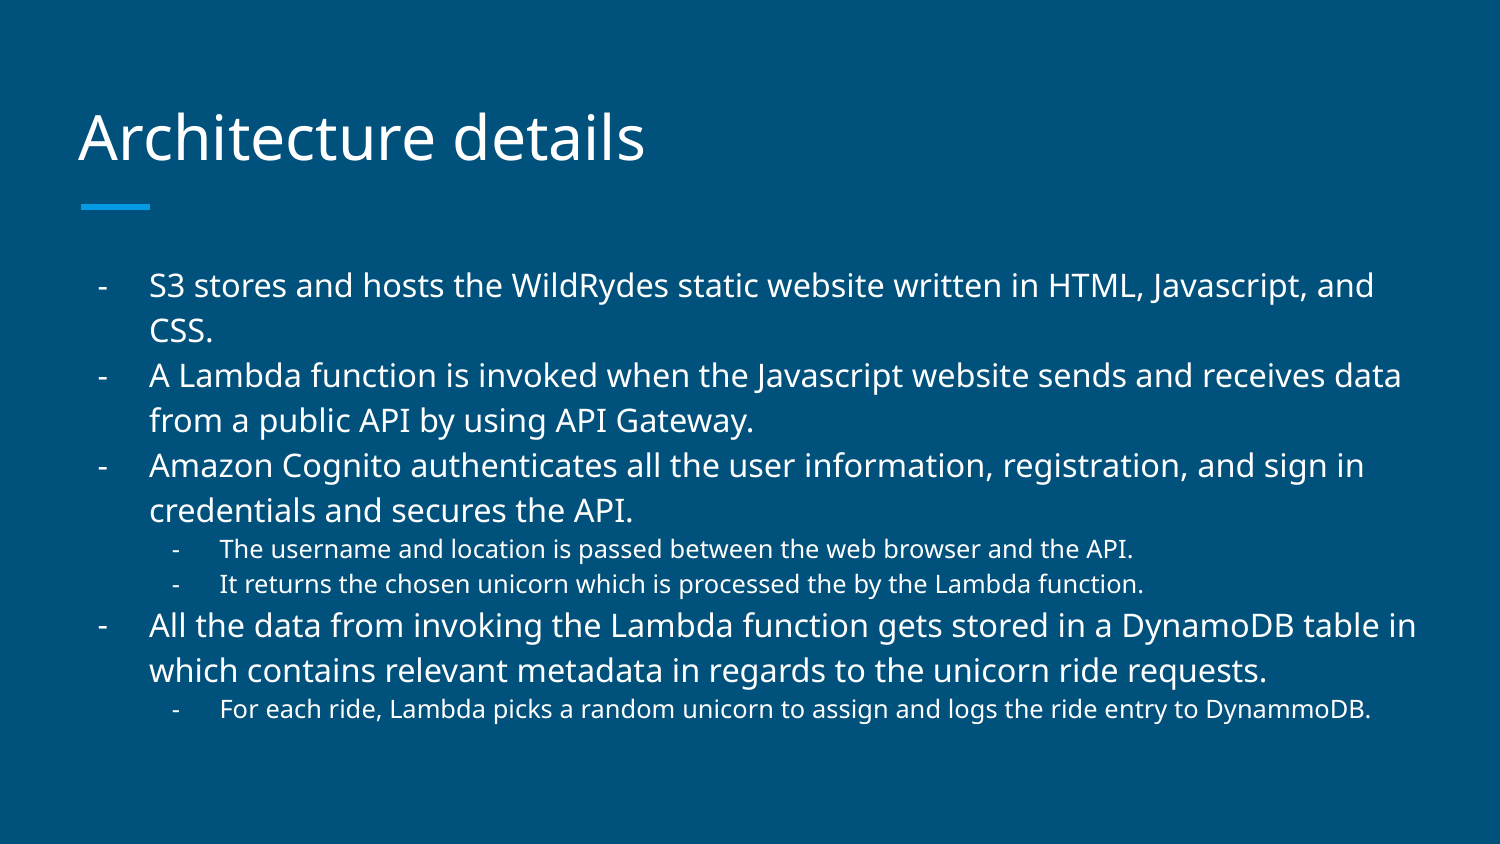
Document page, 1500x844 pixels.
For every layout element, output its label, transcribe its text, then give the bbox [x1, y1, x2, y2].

title Architecture details [63, 75, 1437, 188]
list S3 stores and hosts the WildRydes static website written in HTML, Javascript, and CSS. A Lambda function is invoked when the Javascript website sends and receives data from a public API by using API Gateway. Amazon Cognito authenticates all the user information, registration, and sign in credentials and secures the API. The username and location is passed between the web browser and the API. It returns the chosen unicorn which is processed the by the Lambda function. All the data from invoking the Lambda function gets stored in a DynamoDB table in which contains relevant metadata in regards to the unicorn ride requests. For each ride, Lambda picks a random unicorn to assign and logs the ride entry to DynammoDB. [63, 244, 1437, 750]
